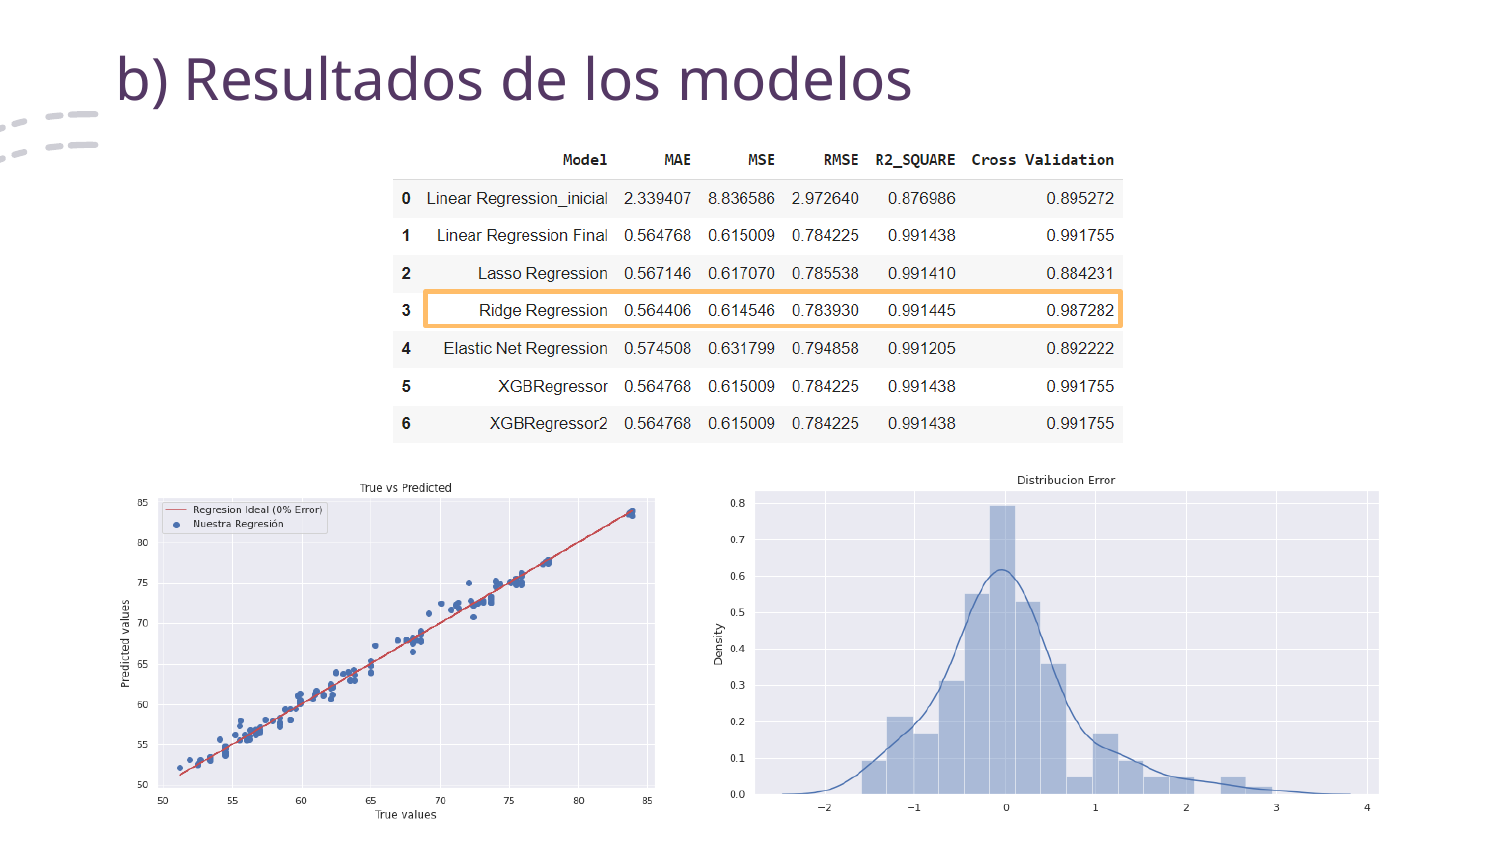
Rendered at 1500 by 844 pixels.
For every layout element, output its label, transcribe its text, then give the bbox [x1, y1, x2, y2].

title b) Resultados de los modelos [100, 27, 1415, 110]
picture [387, 141, 1128, 446]
picture [113, 476, 660, 827]
picture [706, 468, 1384, 820]
